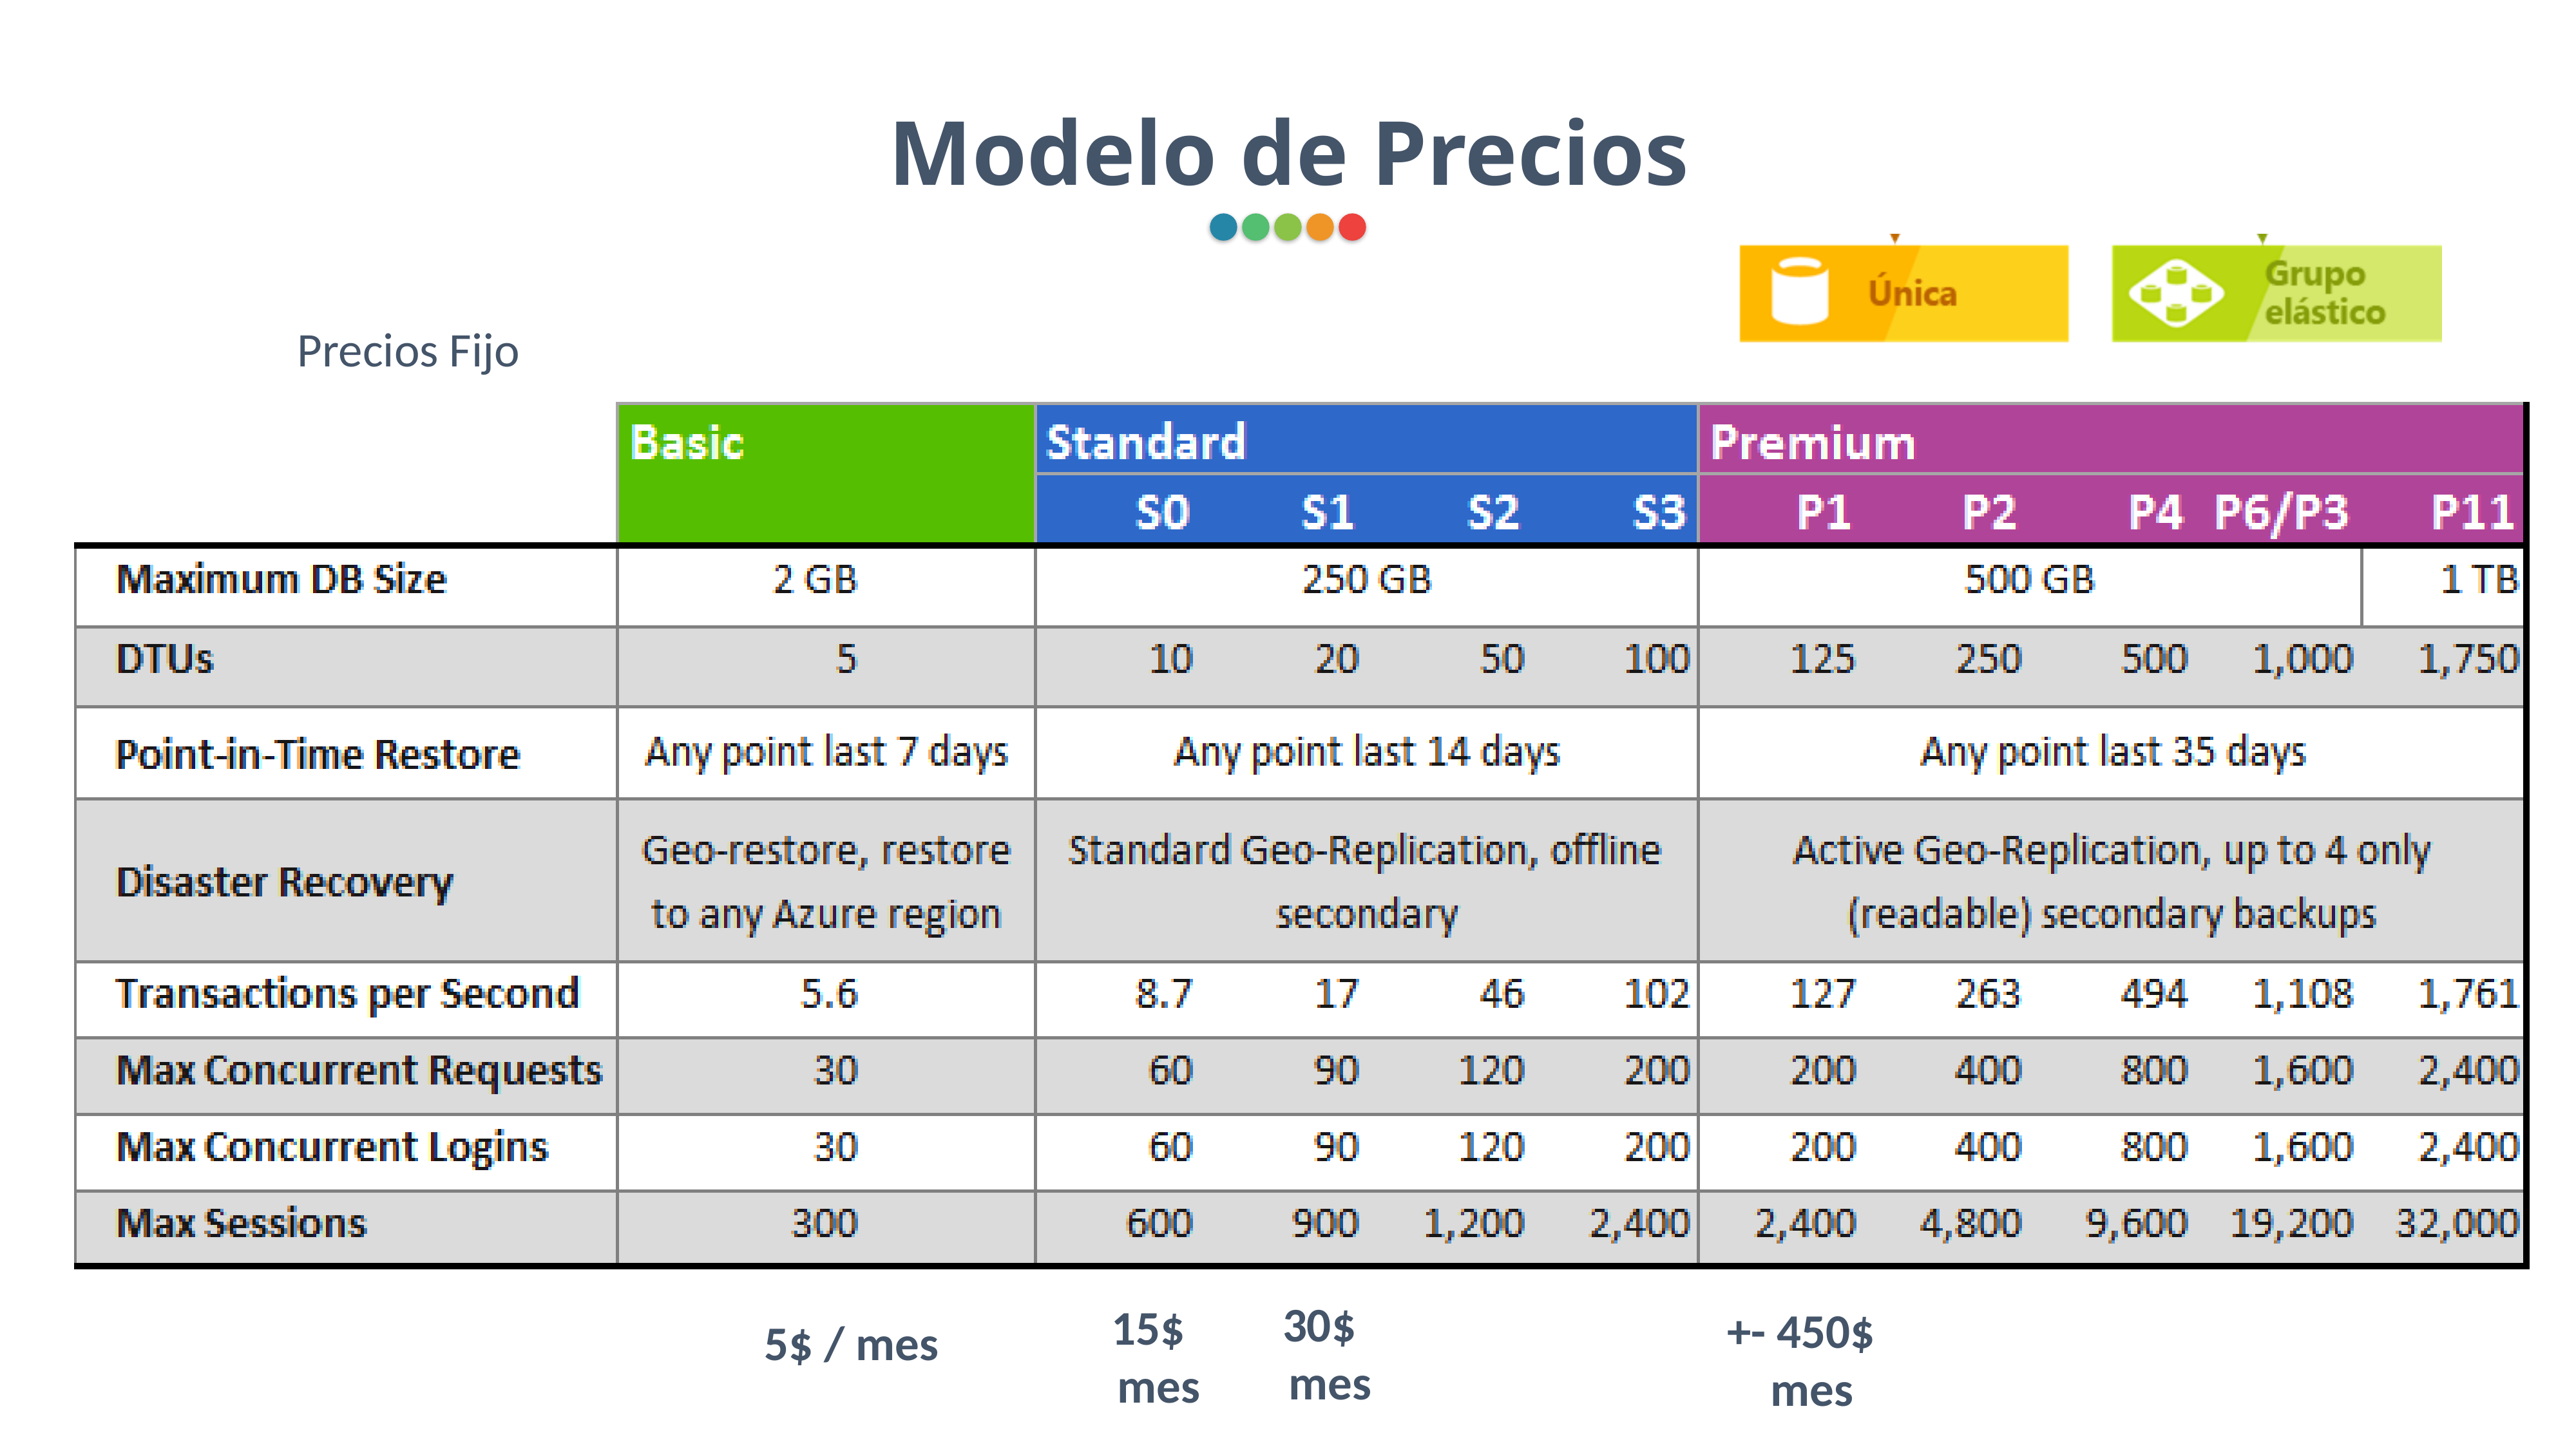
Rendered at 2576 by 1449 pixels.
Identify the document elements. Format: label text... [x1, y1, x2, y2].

picture [73, 383, 2530, 1296]
text_box Precios Fijo [288, 314, 530, 381]
text_box Modelo de Precios [888, 96, 1690, 203]
picture [1739, 234, 2445, 372]
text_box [1209, 213, 1366, 242]
text_box +- 450$ mes [1705, 1302, 1908, 1421]
text_box 15$ mes [1052, 1302, 1255, 1418]
text_box 30$ mes [1223, 1302, 1426, 1415]
text_box 5$ / mes [754, 1307, 957, 1375]
